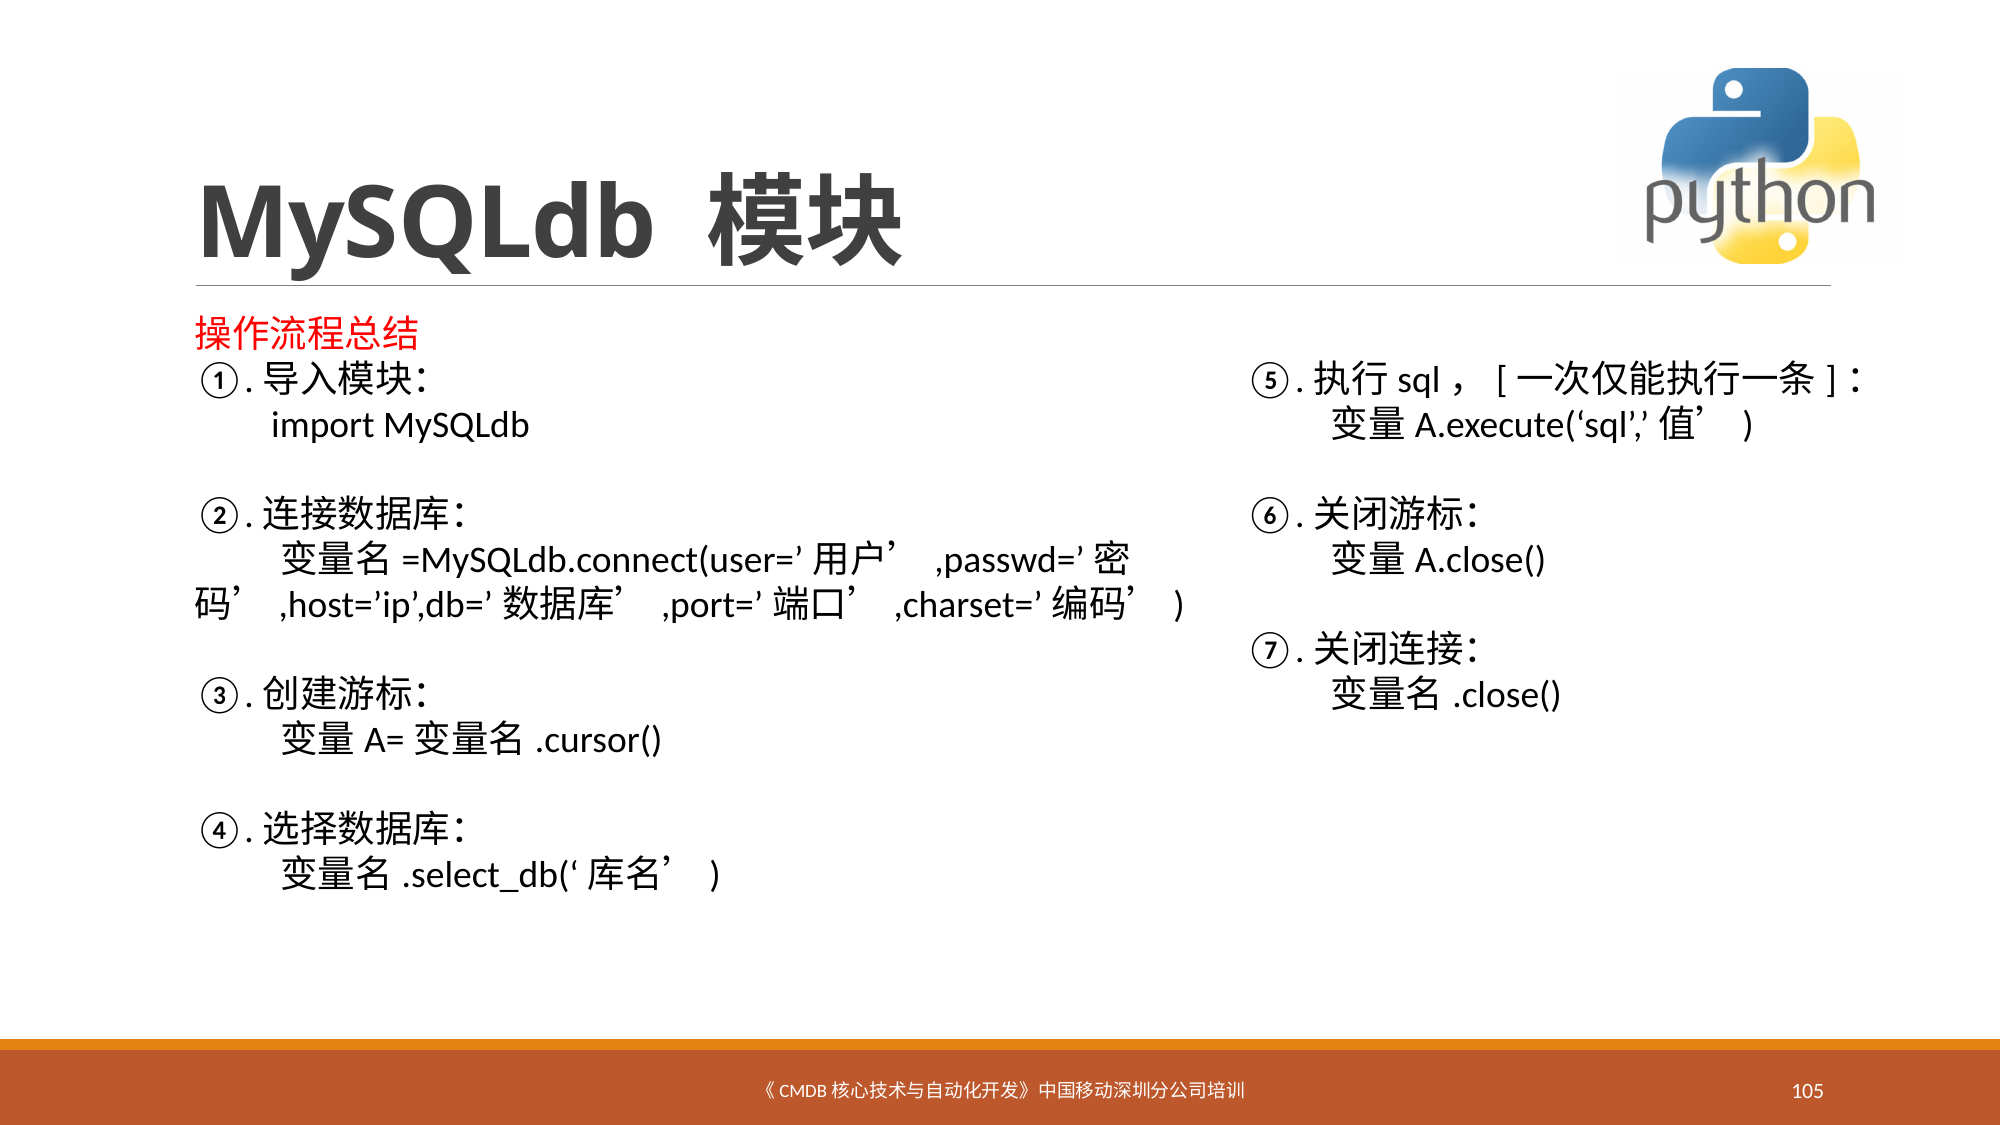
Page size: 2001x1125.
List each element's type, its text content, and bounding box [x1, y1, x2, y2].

slide_number 105 [1624, 1059, 1840, 1120]
footer 《CMDB核心技术与自动化开发》中国移动深圳分公司培训 [604, 1059, 1396, 1120]
text_box 操作流程总结 ①.导入模块： import MySQLdb ②.连接数据库： 变量名=MySQLdb.connect(user=’用户’,passwd=’密码’,host=’ip’,db=’数据库’,port=’端口’,charset=’编码’) ③.创建游标： 变量A=变量名.cursor() ④.选择数据库： 变量名.select_db(‘库名’) [179, 302, 1307, 948]
text_box ⑤.执行sql，[一次仅能执行一条]： 变量A.execute(‘sql’,’值’) ⑥.关闭游标： 变量A.close() ⑦.关闭连接： 变量名.close() [1230, 302, 2000, 723]
picture [1616, 68, 1906, 264]
title MySQLdb 模块 [180, 47, 1830, 285]
